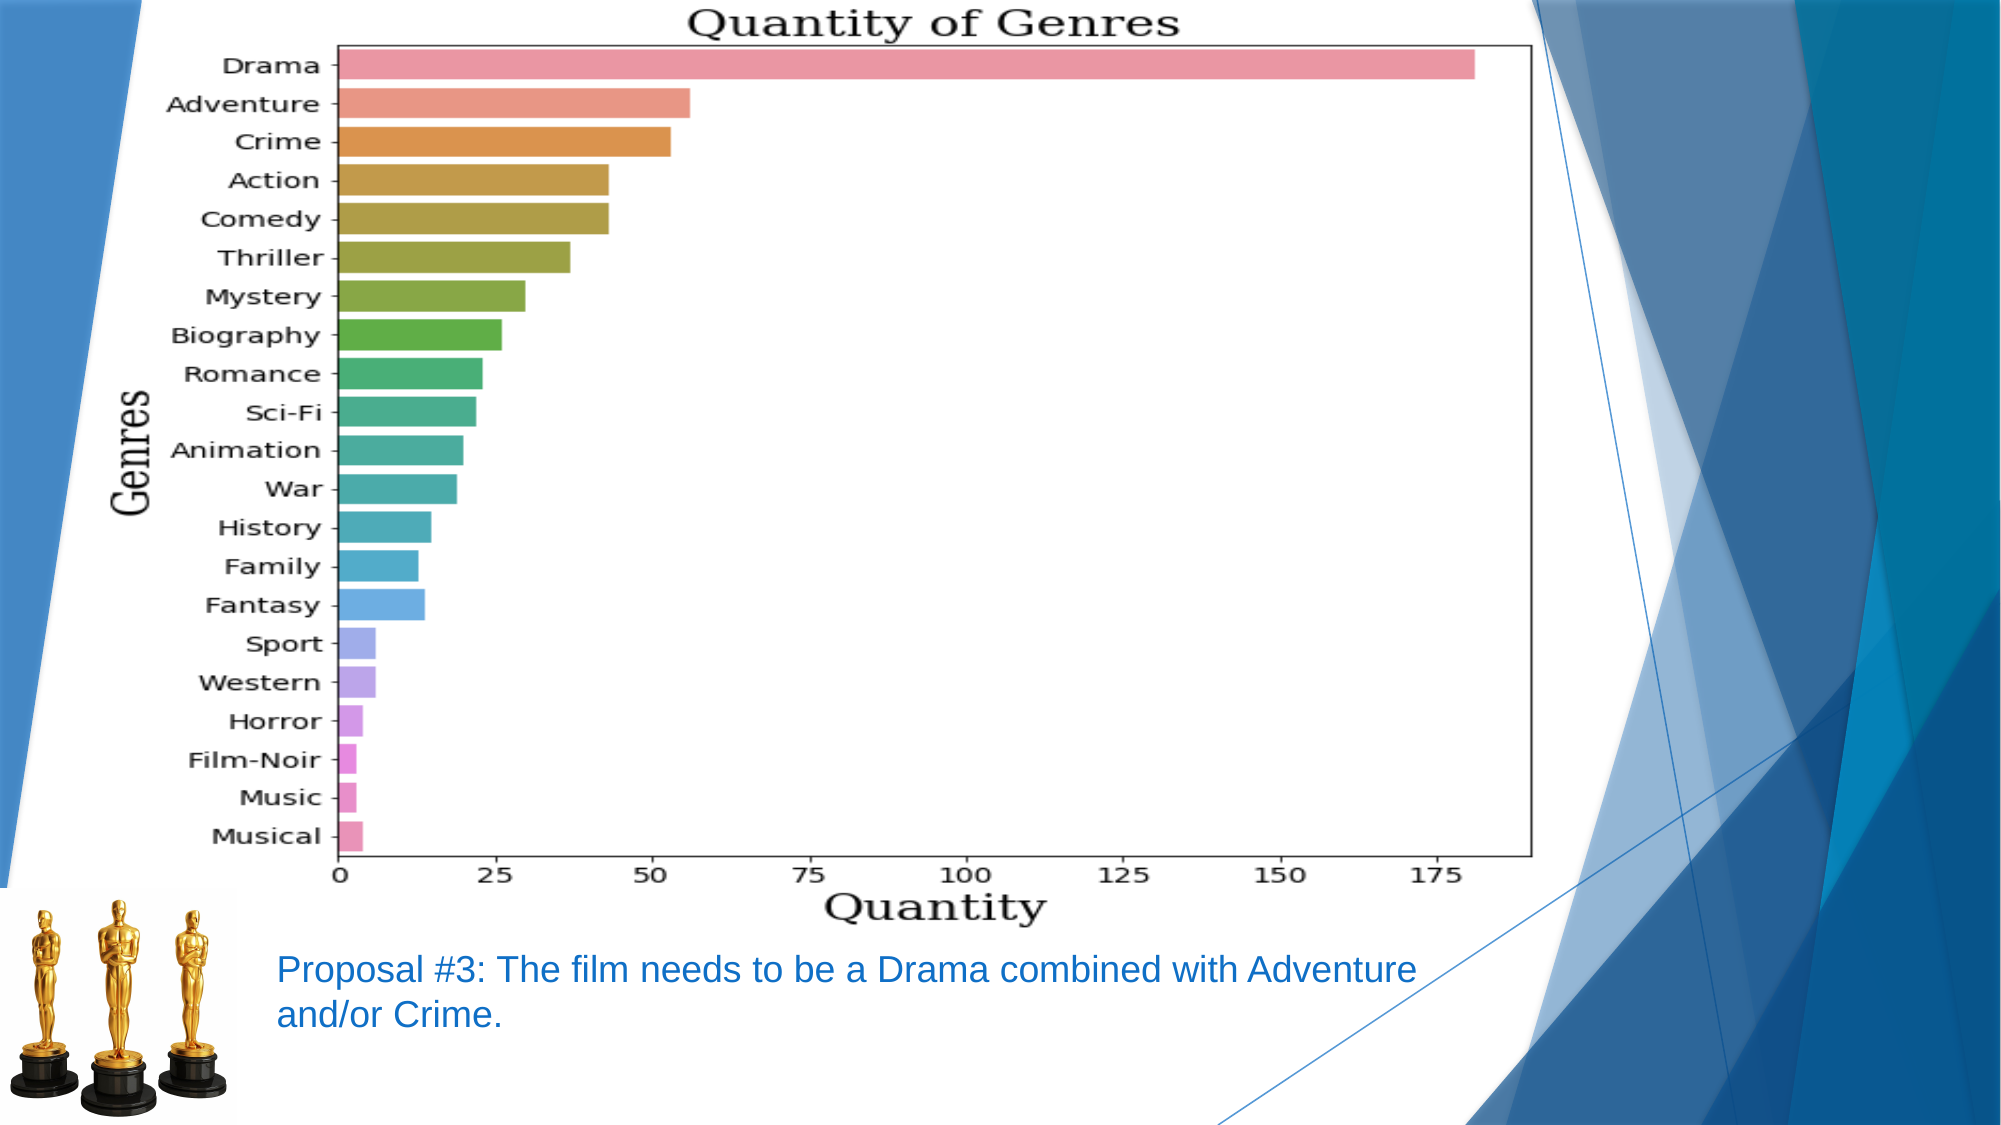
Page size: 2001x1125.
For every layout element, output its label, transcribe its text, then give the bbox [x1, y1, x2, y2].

text_box Proposal #3: The film needs to be a Drama combined with Adventure and/or Crime. [261, 945, 1546, 1088]
picture [0, 0, 1547, 1125]
